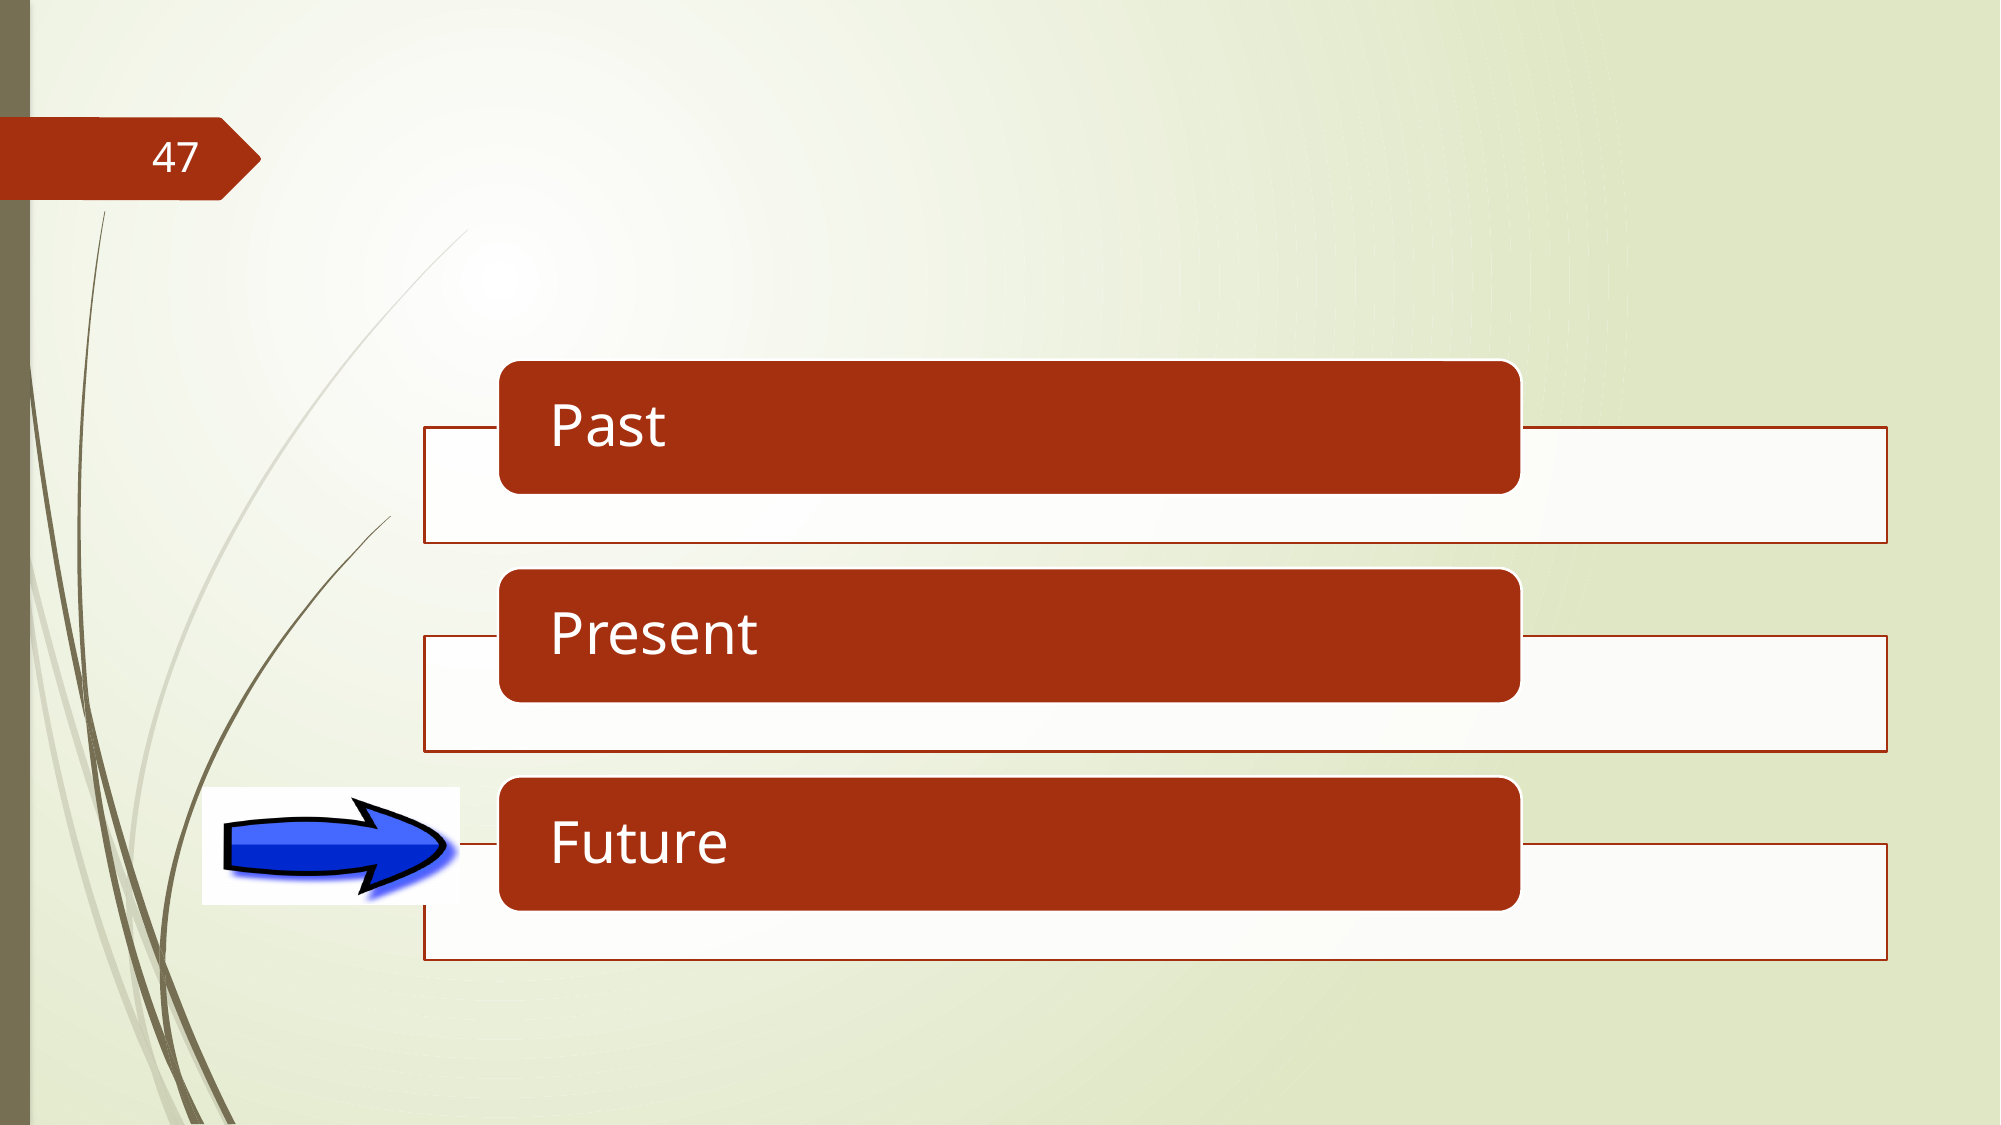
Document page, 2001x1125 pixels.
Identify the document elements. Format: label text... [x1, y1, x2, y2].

slide_number 47 [87, 129, 216, 190]
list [424, 349, 1888, 971]
picture [202, 787, 460, 905]
